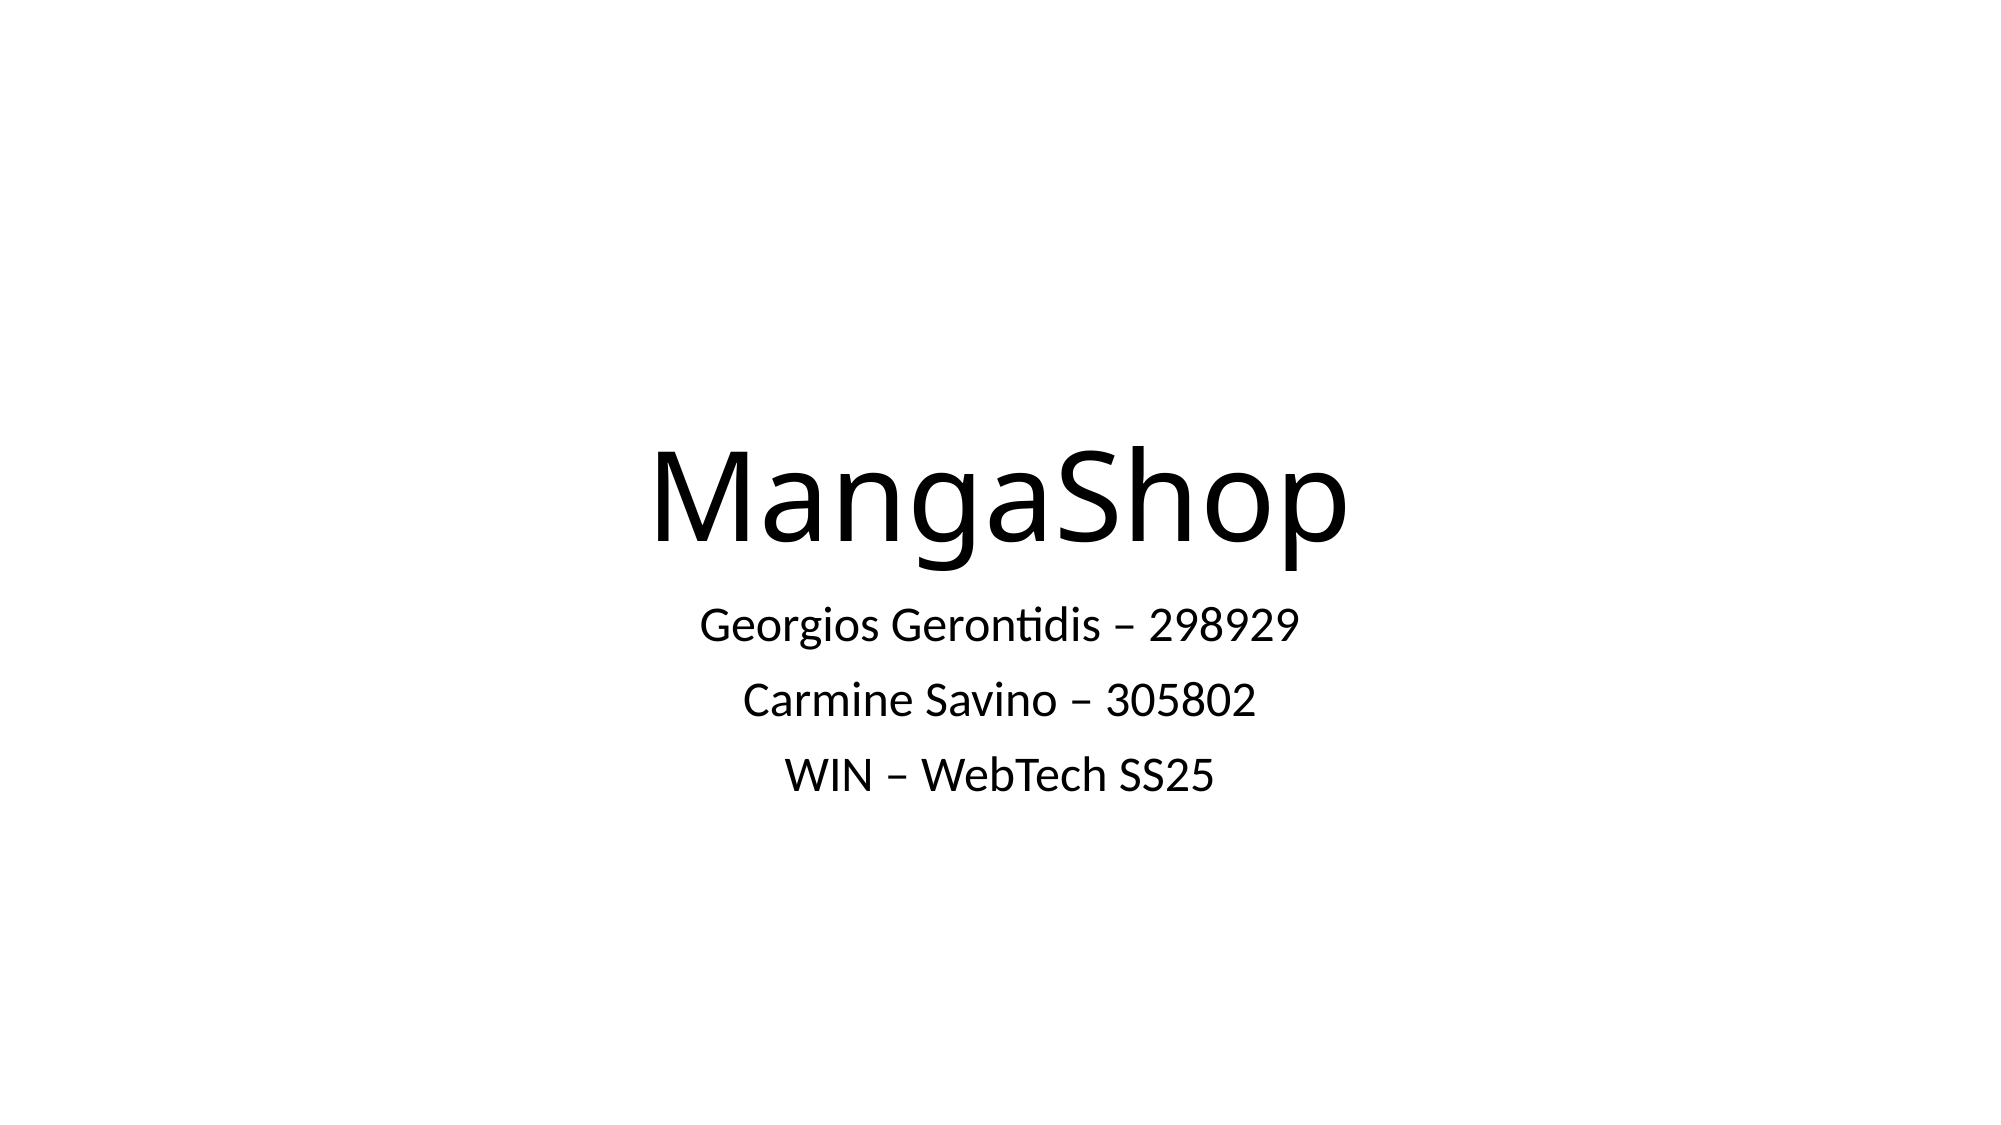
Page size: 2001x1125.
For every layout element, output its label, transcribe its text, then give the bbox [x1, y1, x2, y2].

subtitle Georgios Gerontidis – 298929 Carmine Savino – 305802 WIN – WebTech SS25 [249, 590, 1750, 863]
title MangaShop [249, 184, 1750, 576]
